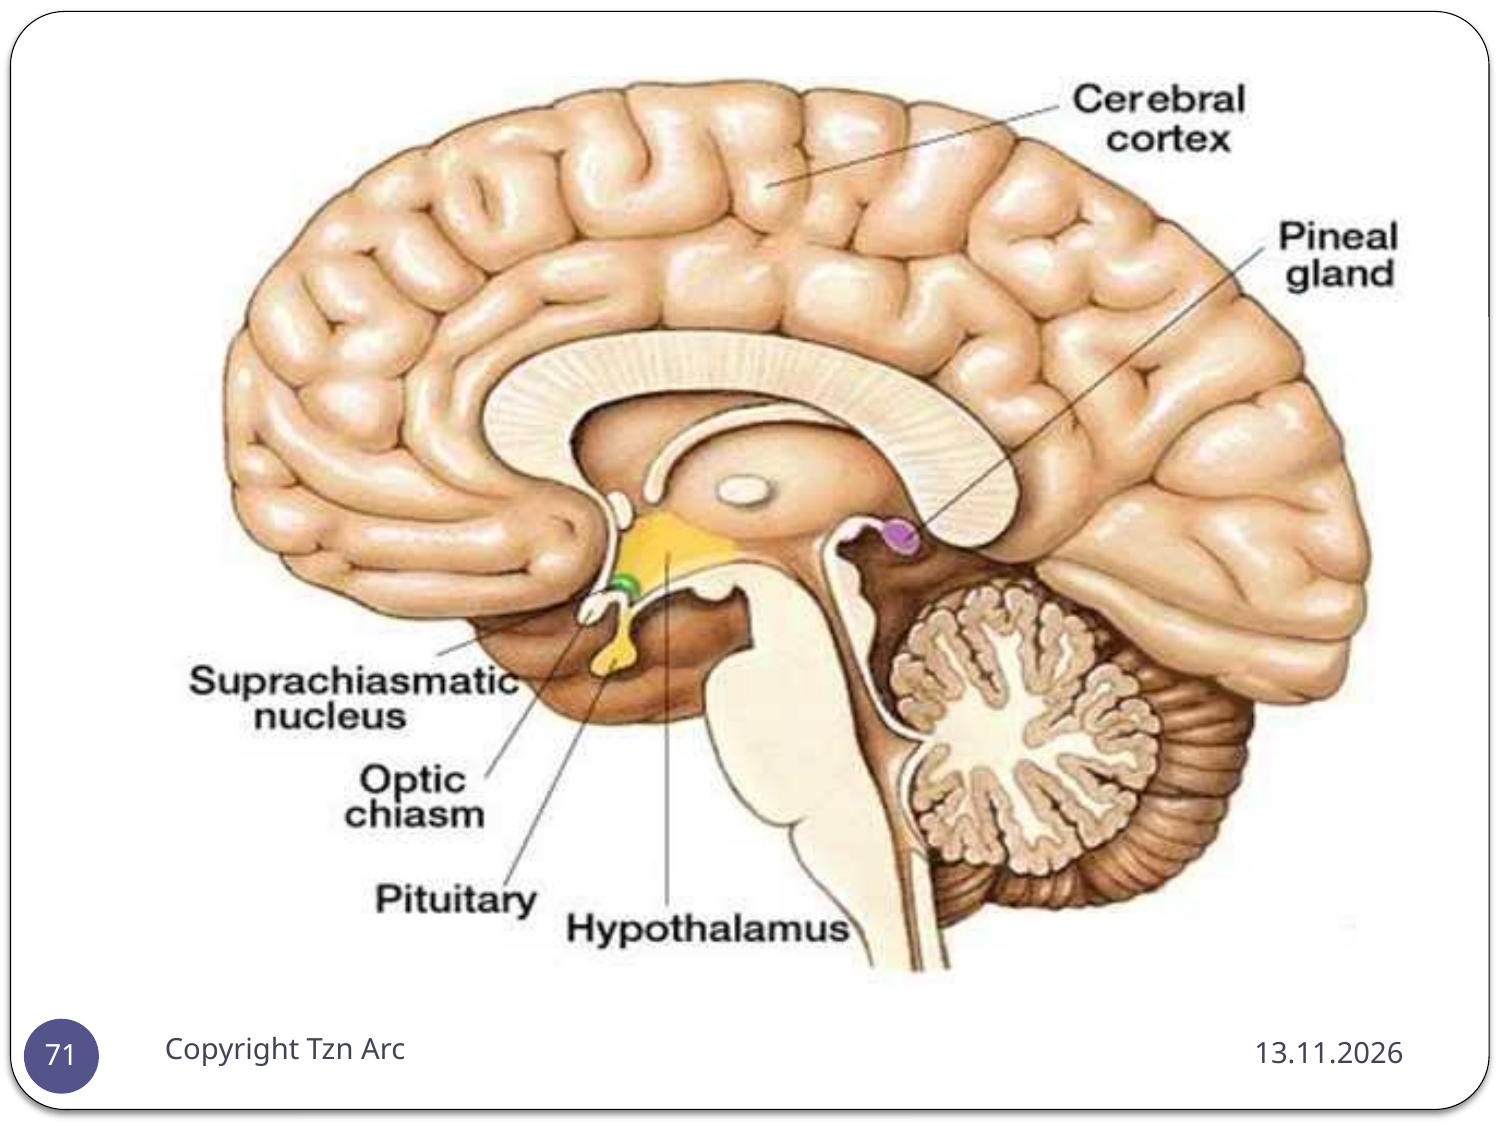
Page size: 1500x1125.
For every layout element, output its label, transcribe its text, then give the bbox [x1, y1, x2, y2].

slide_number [1012, 1015, 1419, 1094]
slide_number 71 [23, 1018, 99, 1094]
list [153, 76, 1433, 988]
footer Copyright Tzn Arc [150, 1012, 800, 1088]
